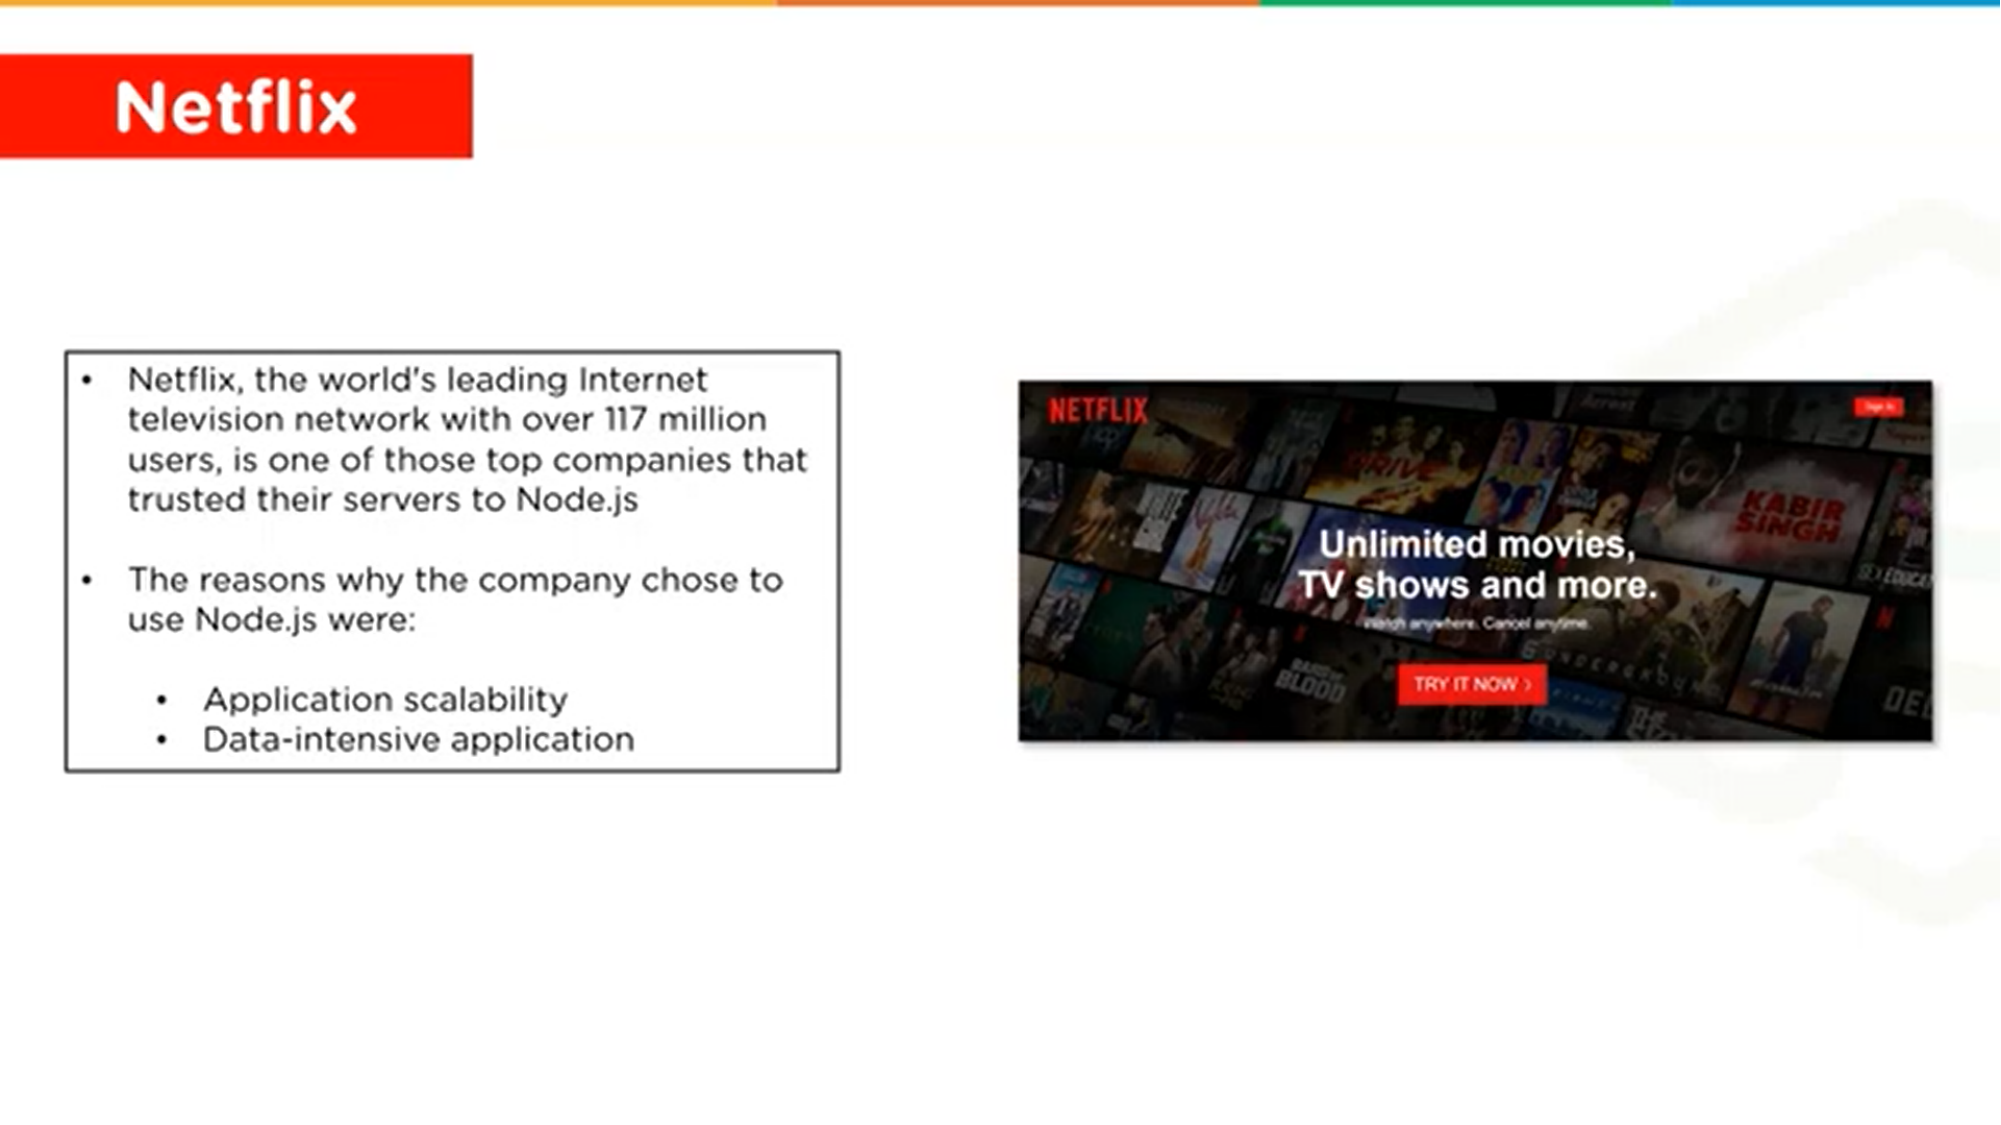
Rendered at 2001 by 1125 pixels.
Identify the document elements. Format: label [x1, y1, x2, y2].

picture [0, 0, 2000, 982]
